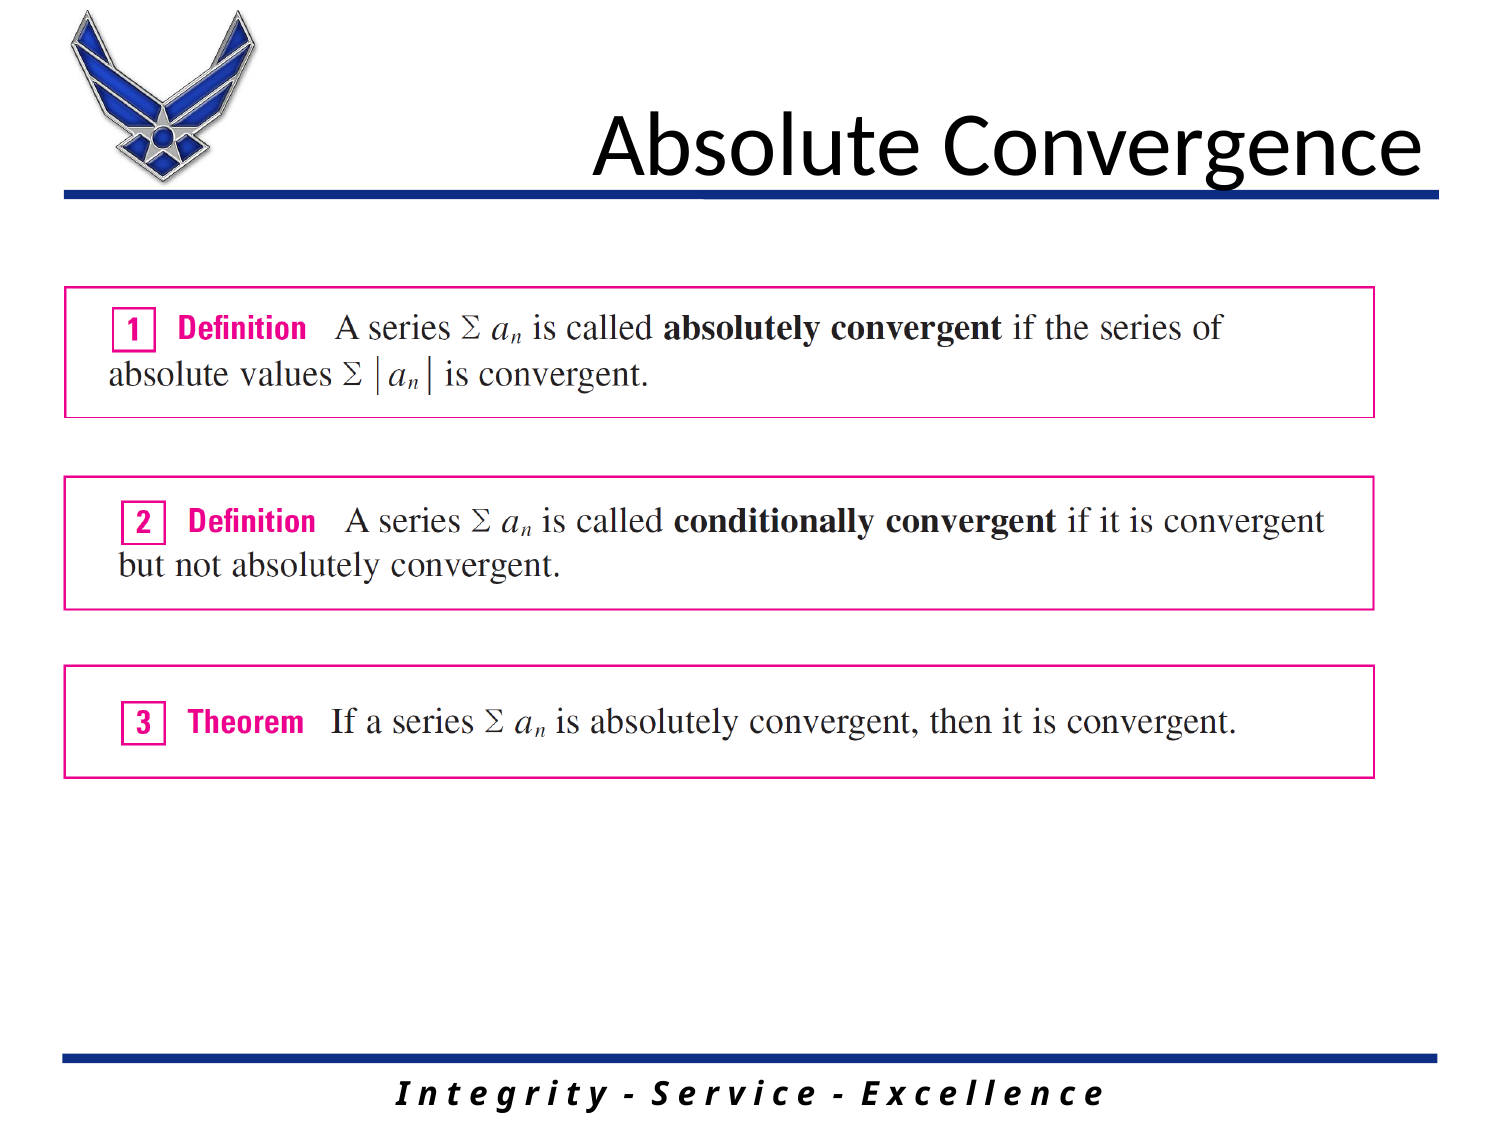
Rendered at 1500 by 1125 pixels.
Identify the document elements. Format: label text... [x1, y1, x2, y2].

picture [62, 473, 1376, 611]
picture [65, 5, 261, 188]
picture [62, 284, 1376, 419]
picture [62, 662, 1376, 779]
title Absolute Convergence [270, 45, 1440, 233]
